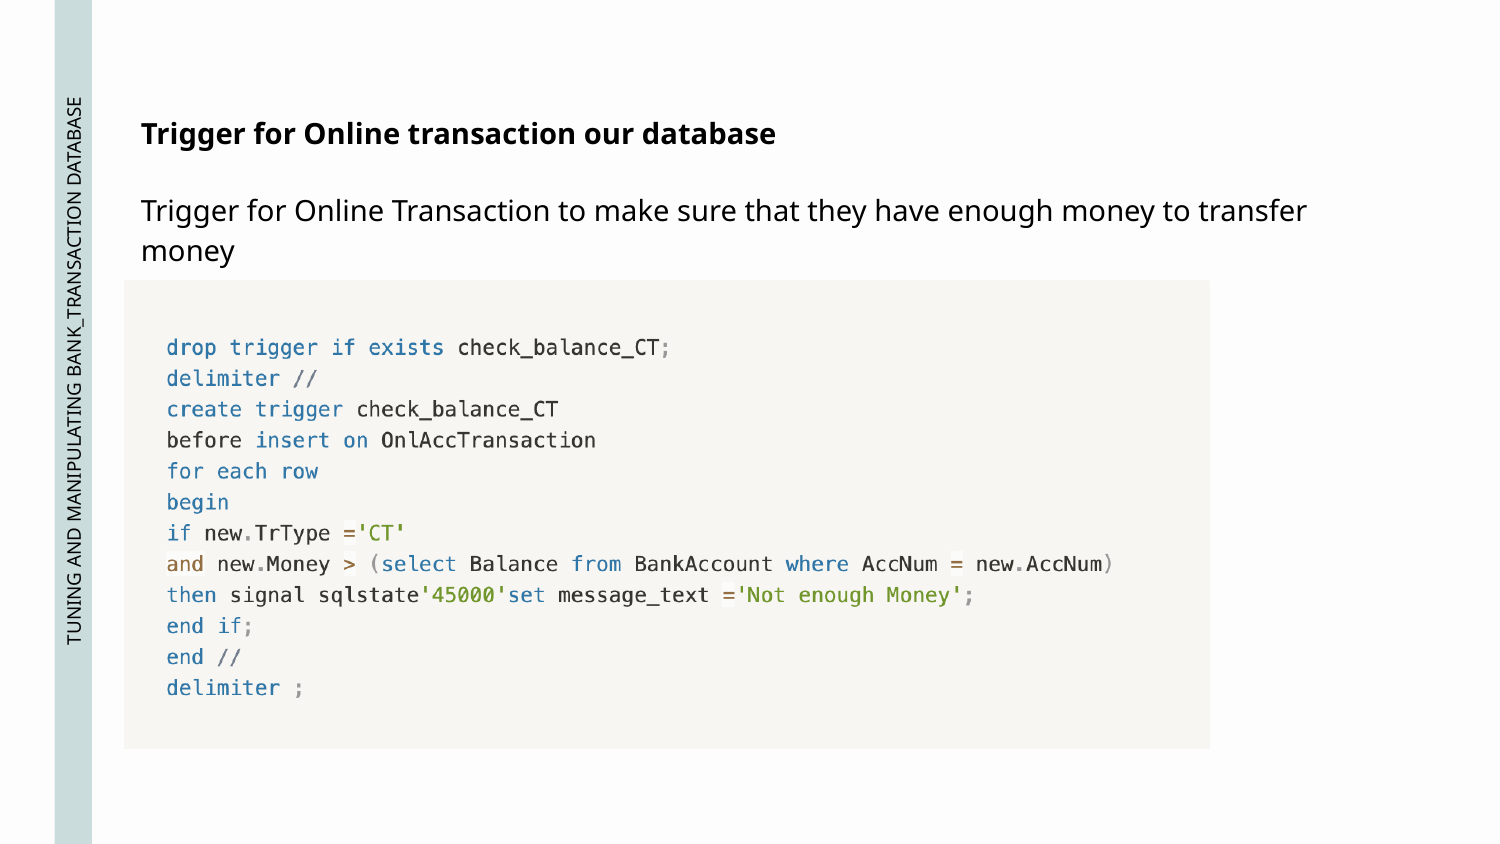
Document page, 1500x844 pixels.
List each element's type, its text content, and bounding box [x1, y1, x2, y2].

picture [123, 280, 1210, 749]
text_box Trigger for Online transaction our database [125, 94, 804, 172]
title TUNING AND MANIPULATING BANK_TRANSACTION DATABASE [56, 81, 91, 788]
subtitle Trigger for Online Transaction to make sure that they have enough money to transfer money [125, 172, 1333, 269]
